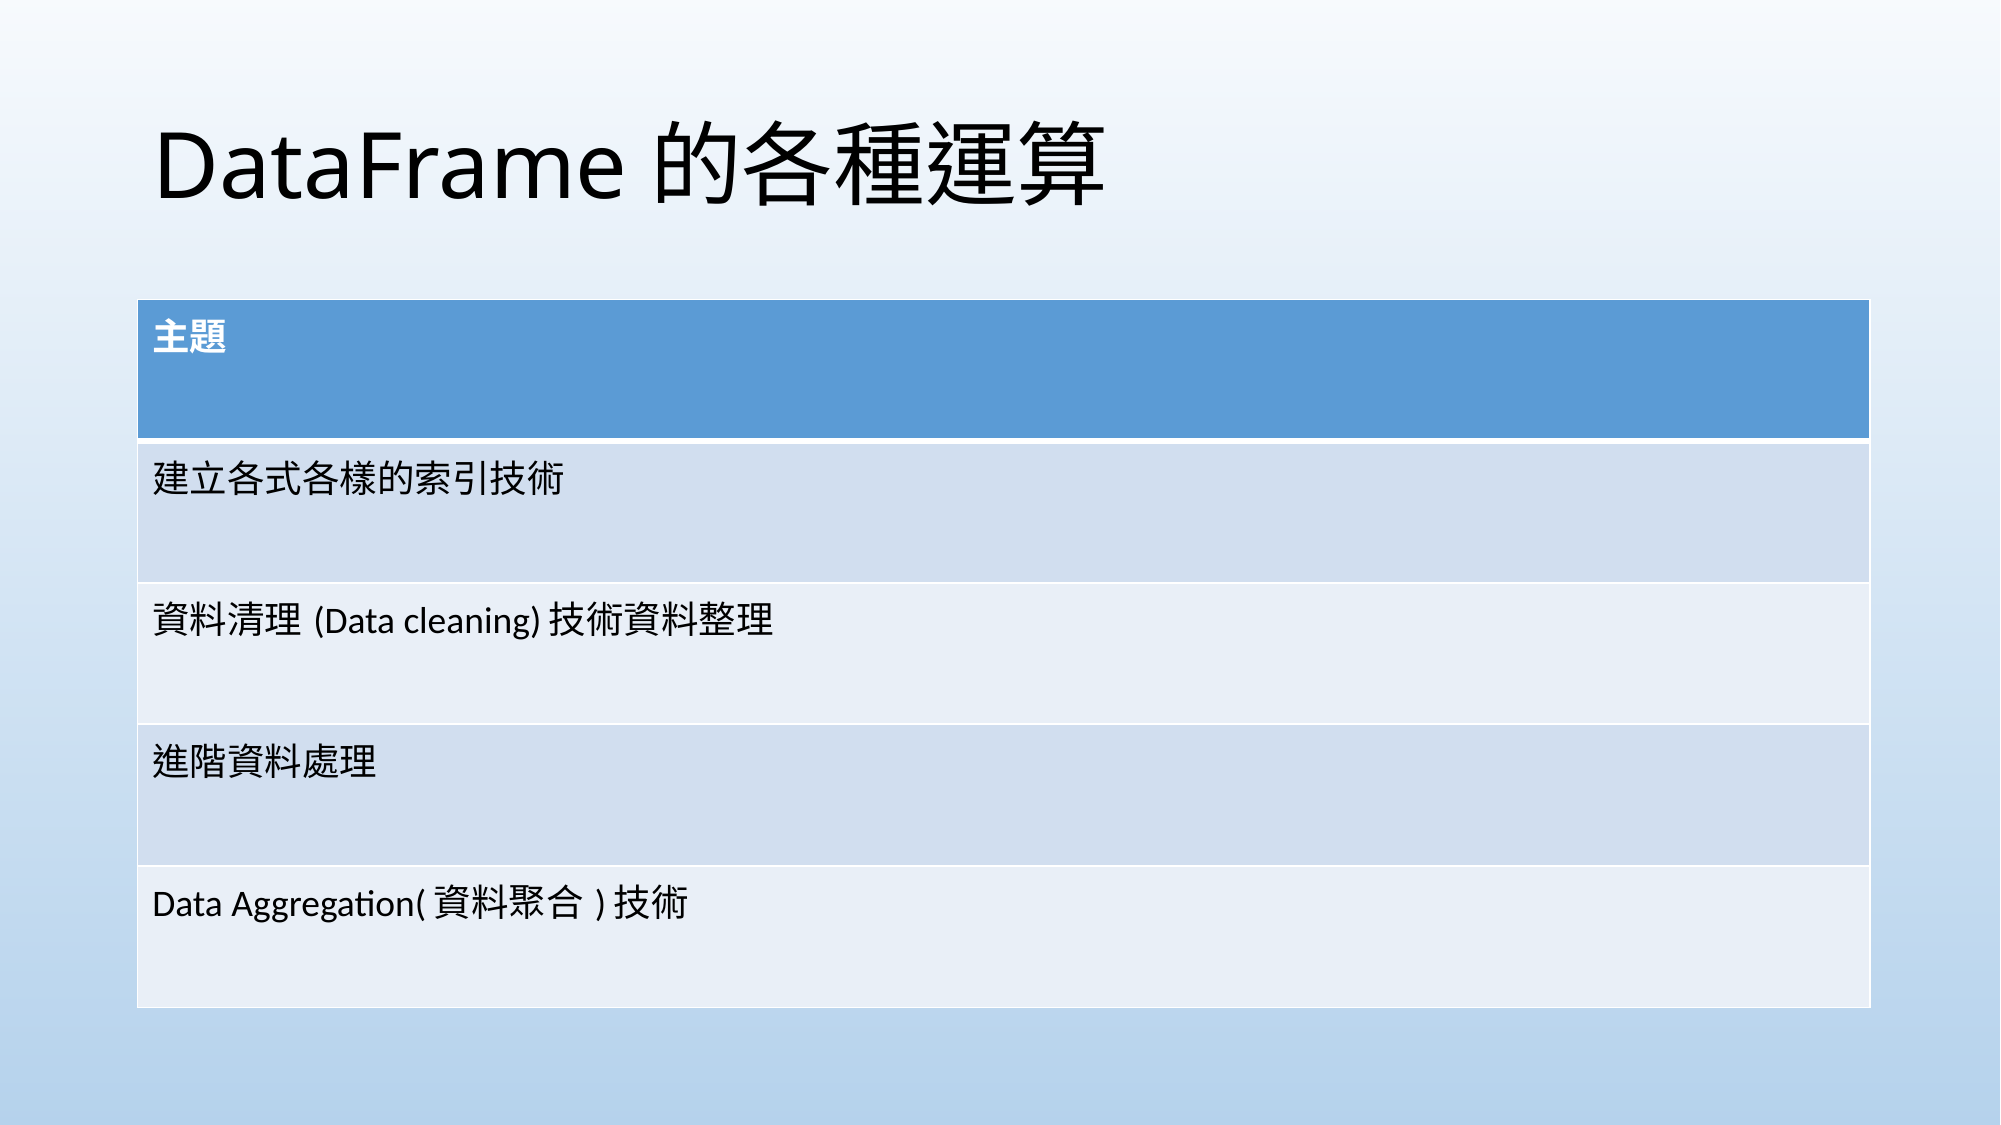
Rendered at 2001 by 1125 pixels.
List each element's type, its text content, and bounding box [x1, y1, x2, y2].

table_header 主題 [138, 300, 1869, 438]
table_cell 進階資料處理 [138, 725, 1869, 865]
table_cell 資料清理(Data cleaning)技術資料整理 [138, 584, 1869, 723]
table_cell Data Aggregation(資料聚合)技術 [138, 867, 1869, 1007]
title DataFrame的各種運算 [137, 59, 1863, 278]
table_cell 建立各式各樣的索引技術 [138, 444, 1869, 582]
